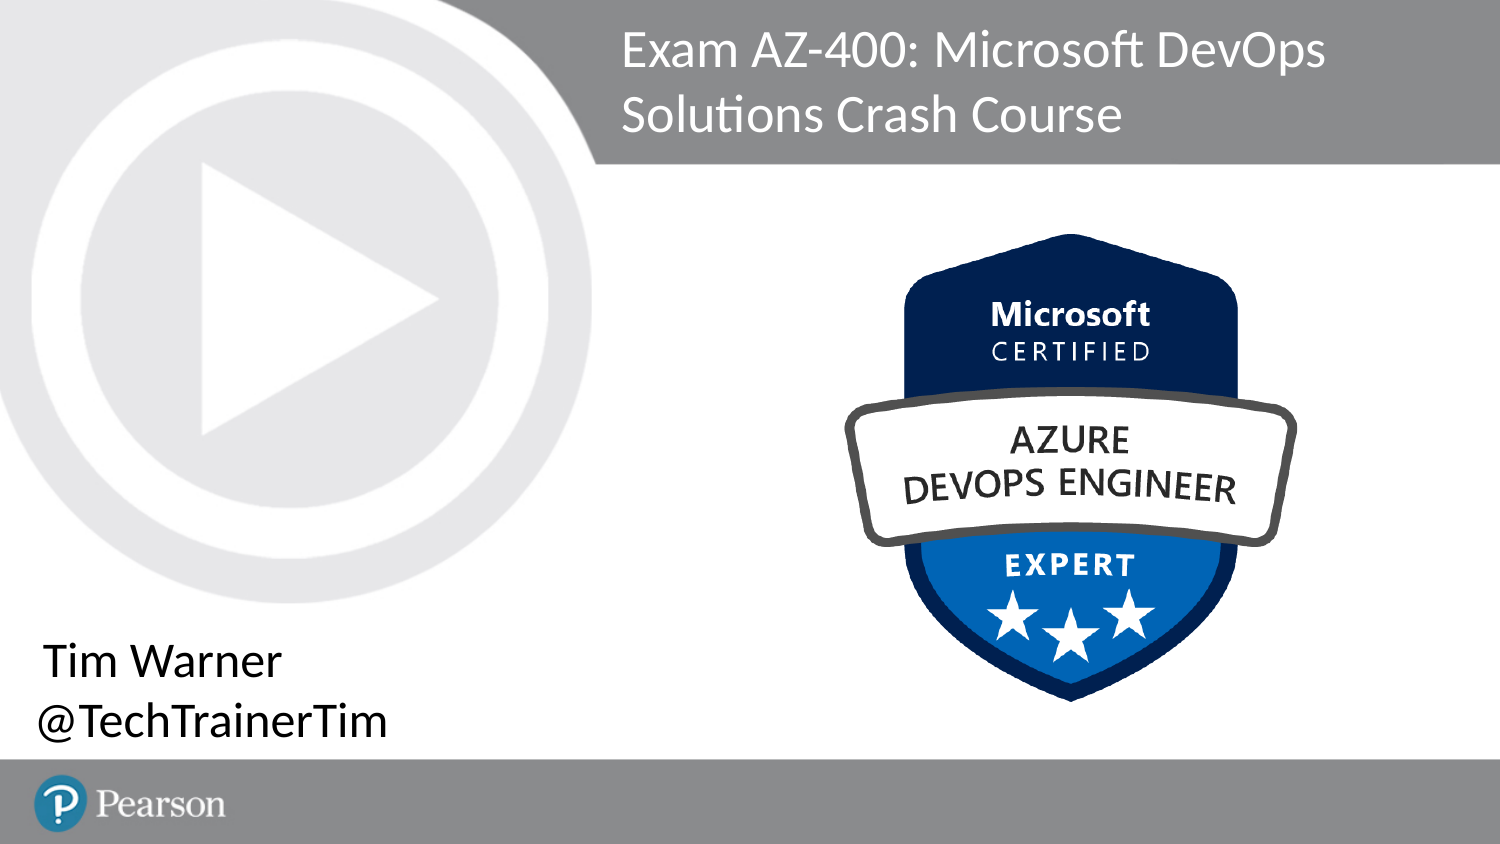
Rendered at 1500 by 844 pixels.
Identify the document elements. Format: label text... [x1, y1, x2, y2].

title Exam AZ-400: Microsoft DevOps Solutions Crash Course [606, 6, 1500, 272]
picture [0, 0, 1500, 844]
subtitle Tim Warner @TechTrainerTim [0, 619, 477, 836]
